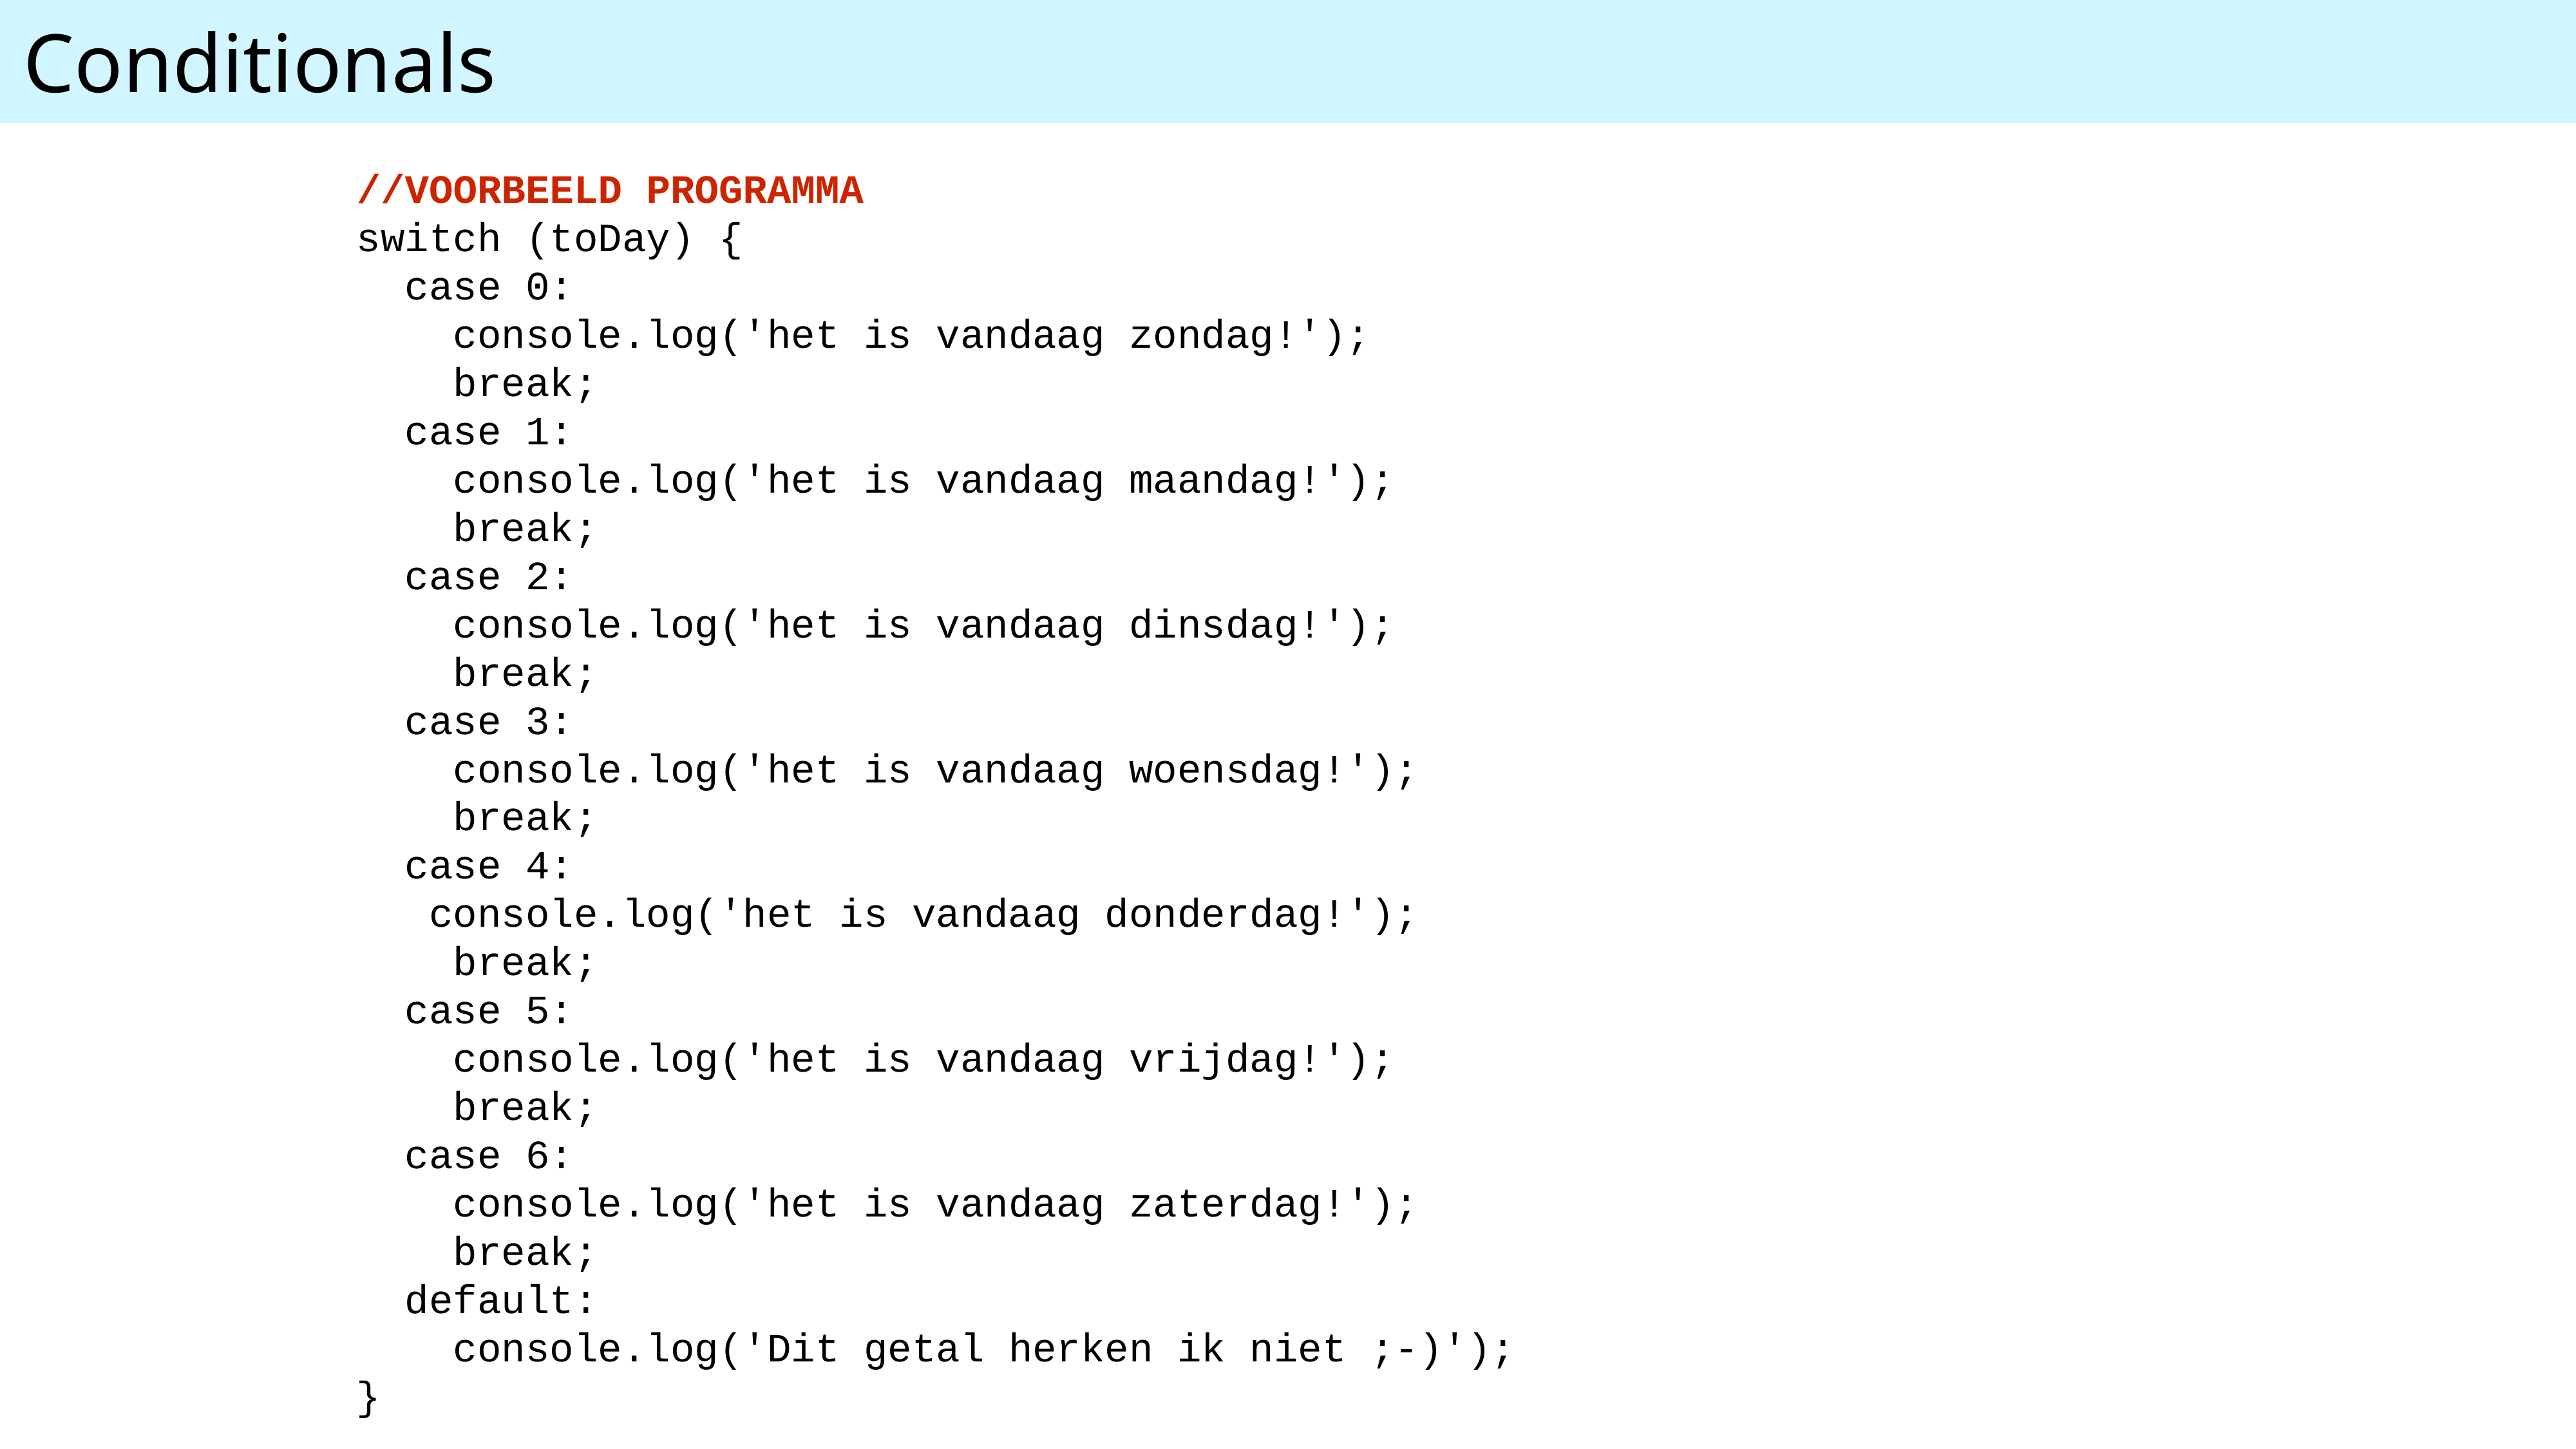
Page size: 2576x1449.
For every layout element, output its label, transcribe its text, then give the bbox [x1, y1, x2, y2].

text_box //VOORBEELD PROGRAMMA switch (toDay) { case 0: console.log('het is vandaag zondag!'); break; case 1: console.log('het is vandaag maandag!'); break; case 2: console.log('het is vandaag dinsdag!'); break; case 3: console.log('het is vandaag woensdag!'); break; case 4: console.log('het is vandaag donderdag!'); break; case 5: console.log('het is vandaag vrijdag!'); break; case 6: console.log('het is vandaag zaterdag!'); break; default: console.log('Dit getal herken ik niet ;-)'); } [333, 151, 2243, 1413]
text_box Conditionals [0, 0, 2576, 124]
